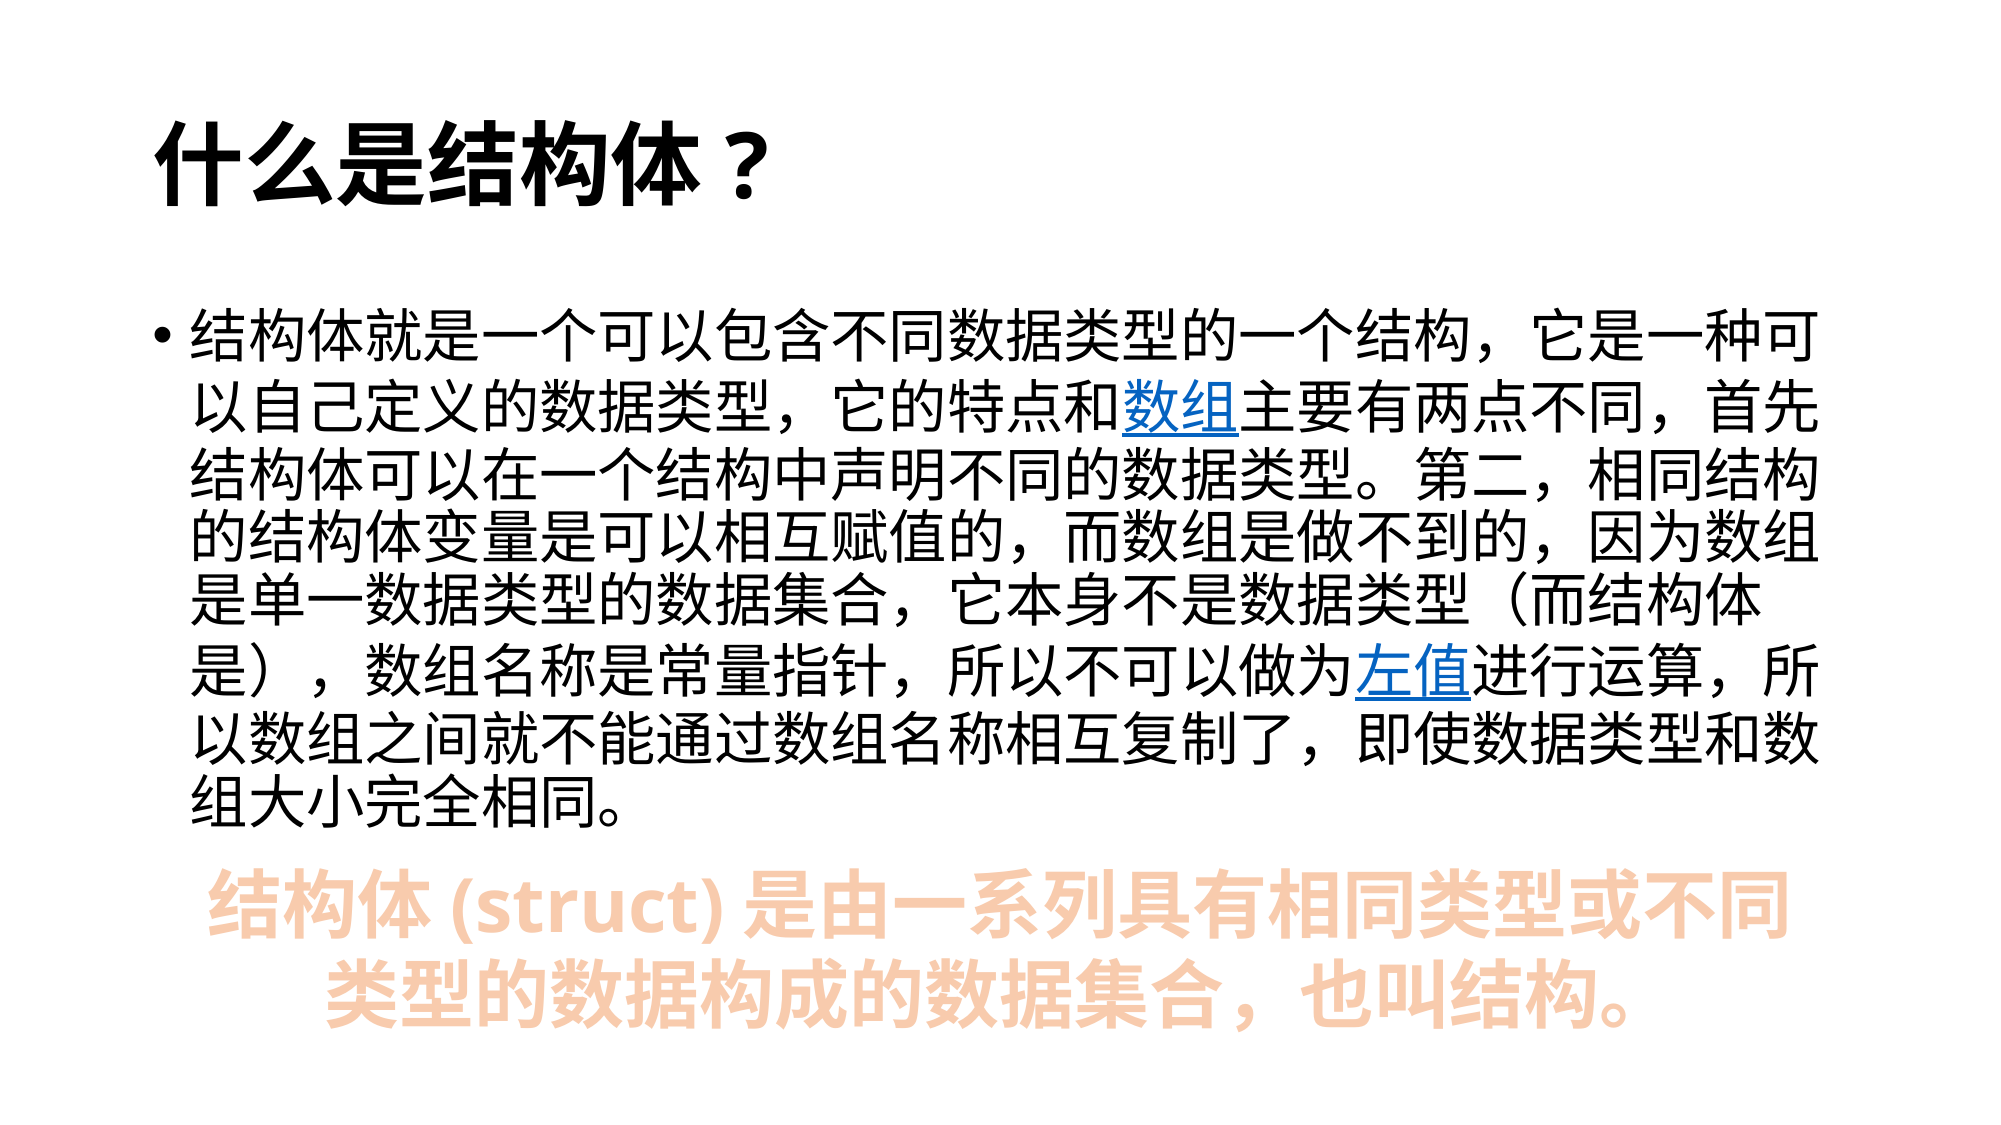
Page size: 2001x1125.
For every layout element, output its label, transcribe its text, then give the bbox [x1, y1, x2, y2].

title 什么是结构体? [137, 59, 1863, 278]
text_box 结构体(struct)是由一系列具有相同类型或不同类型的数据构成的数据集合，也叫结构。 [158, 850, 1842, 1046]
list 结构体就是一个可以包含不同数据类型的一个结构，它是一种可以自己定义的数据类型，它的特点和数组主要有两点不同，首先结构体可以在一个结构中声明不同的数据类型。第二，相同结构的结构体变量是可以相互赋值的，而数组是做不到的，因为数组是单一数据类型的数据集合，它本身不是数据类型（而结构体是），数组名称是常量指针，所以不可以做为左值进行运算，所以数组之间就不能通过数组名称相互复制了，即使数据类型和数组大小完全相同。 [137, 299, 1863, 1014]
